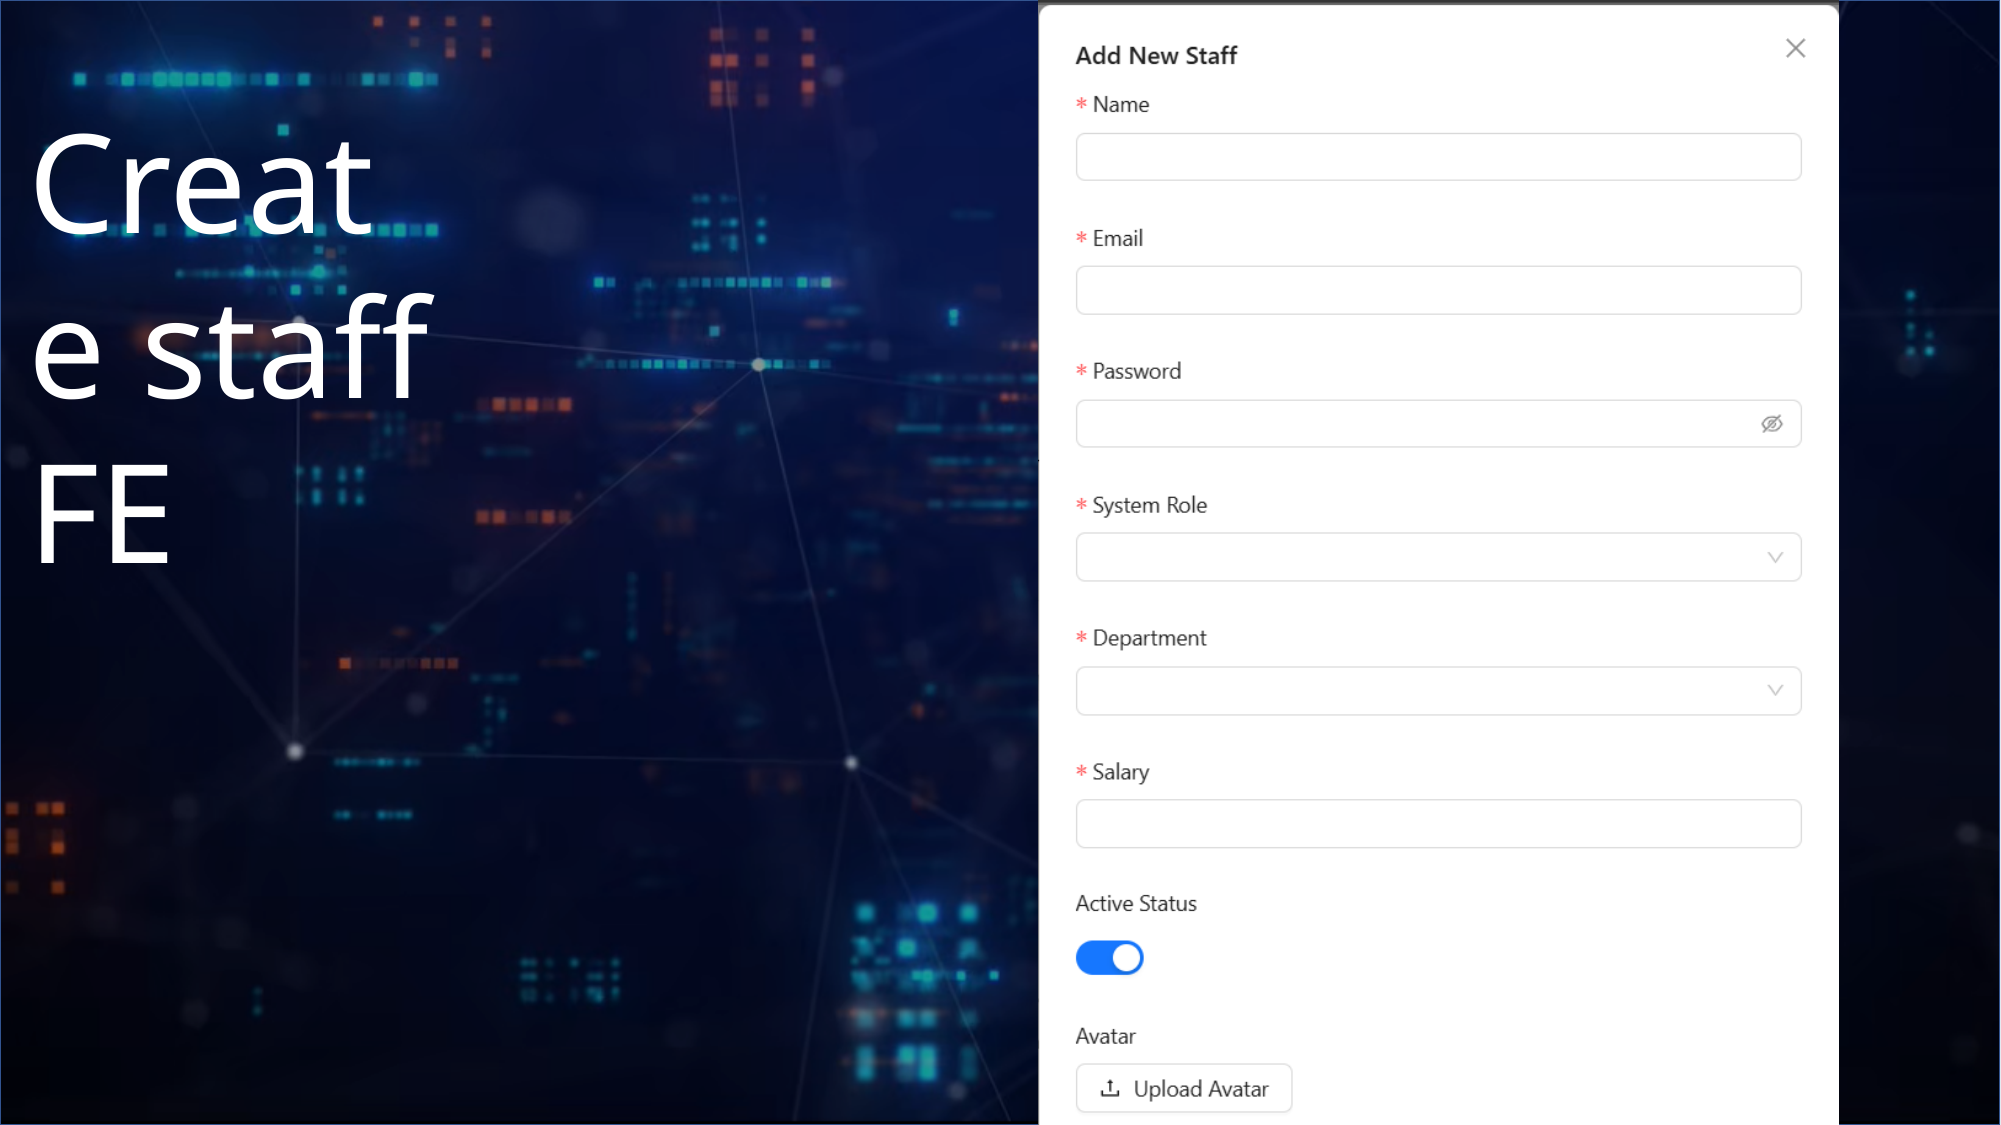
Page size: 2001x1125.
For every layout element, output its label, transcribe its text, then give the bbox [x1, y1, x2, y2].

picture [1, 0, 1999, 1125]
text_box Create staff FE [13, 88, 461, 599]
